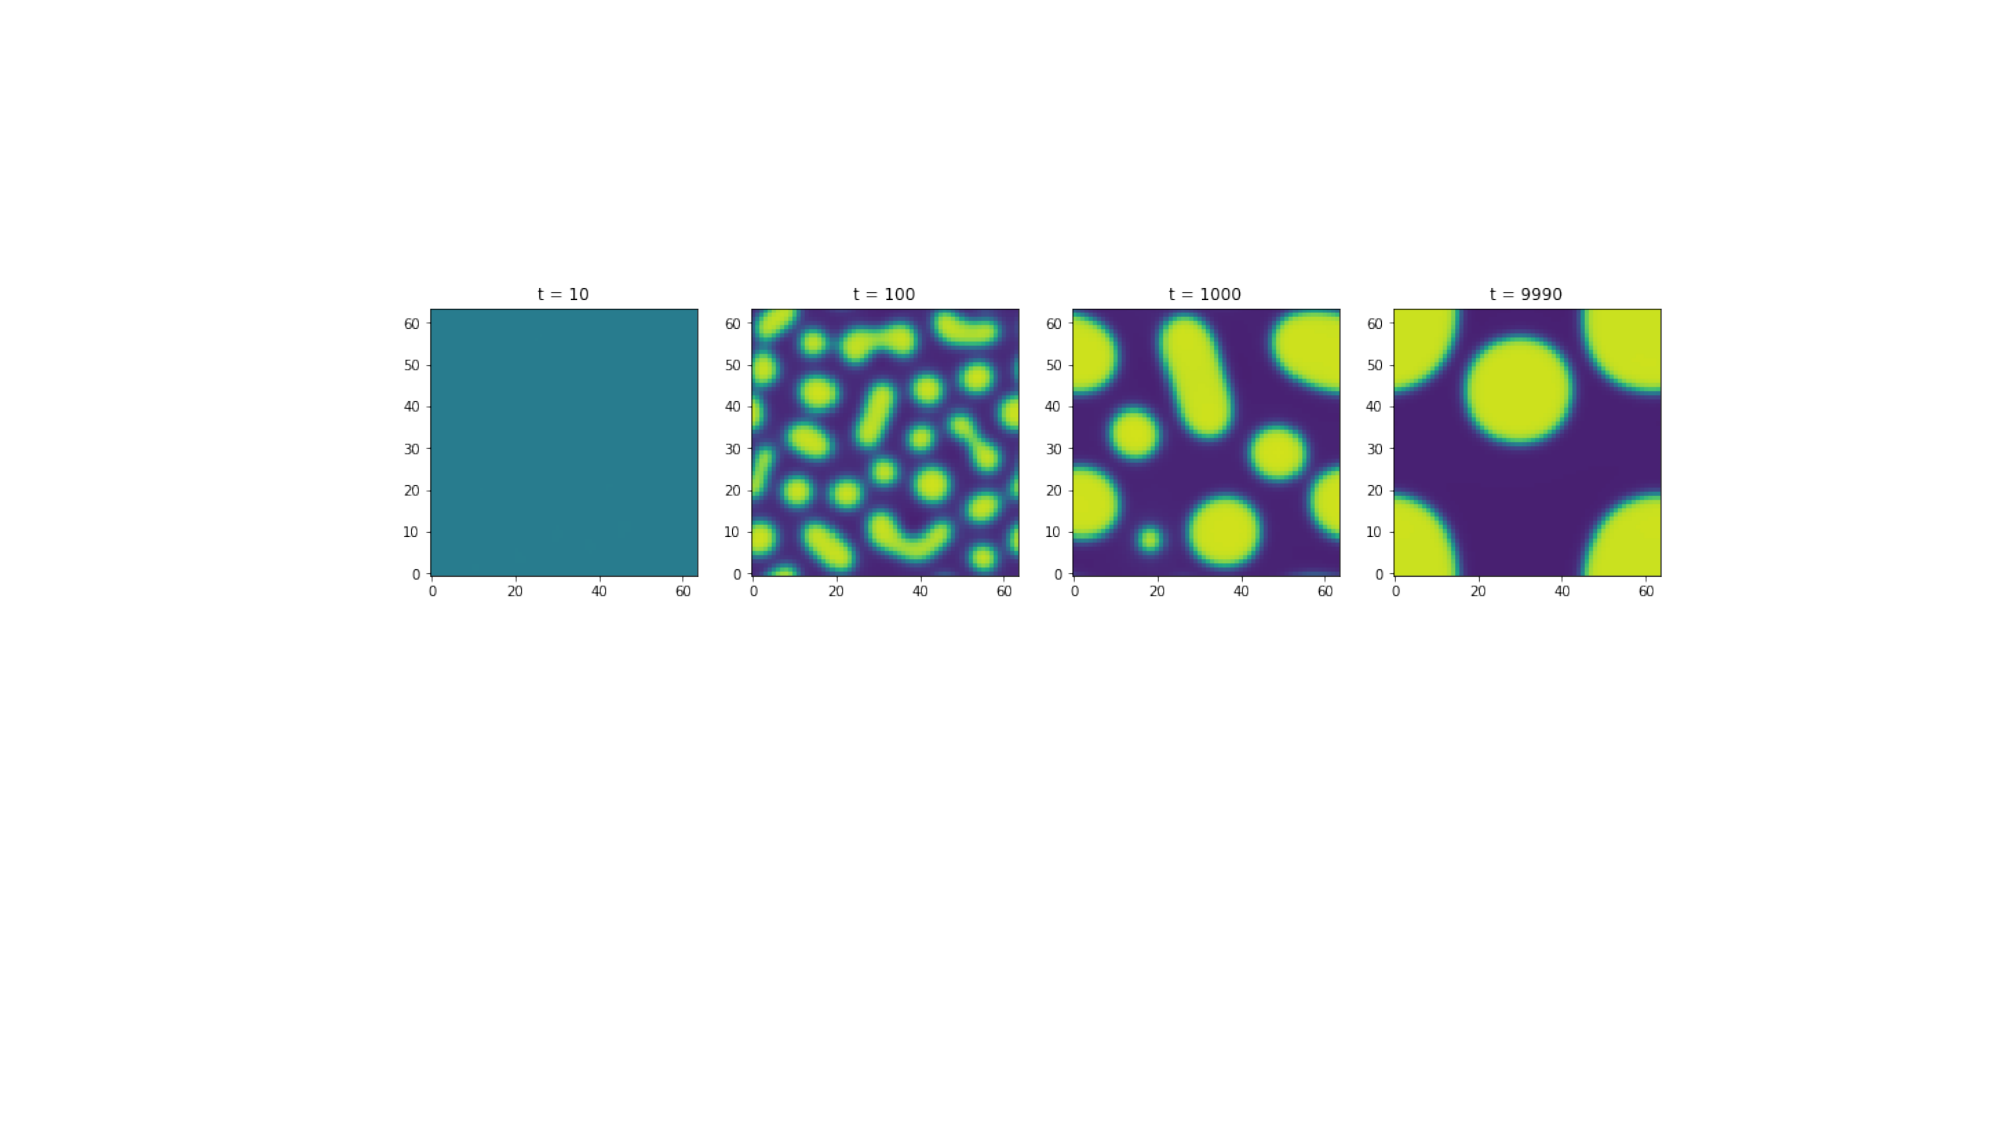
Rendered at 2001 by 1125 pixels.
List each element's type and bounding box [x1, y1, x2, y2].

text_box [393, 277, 1669, 610]
